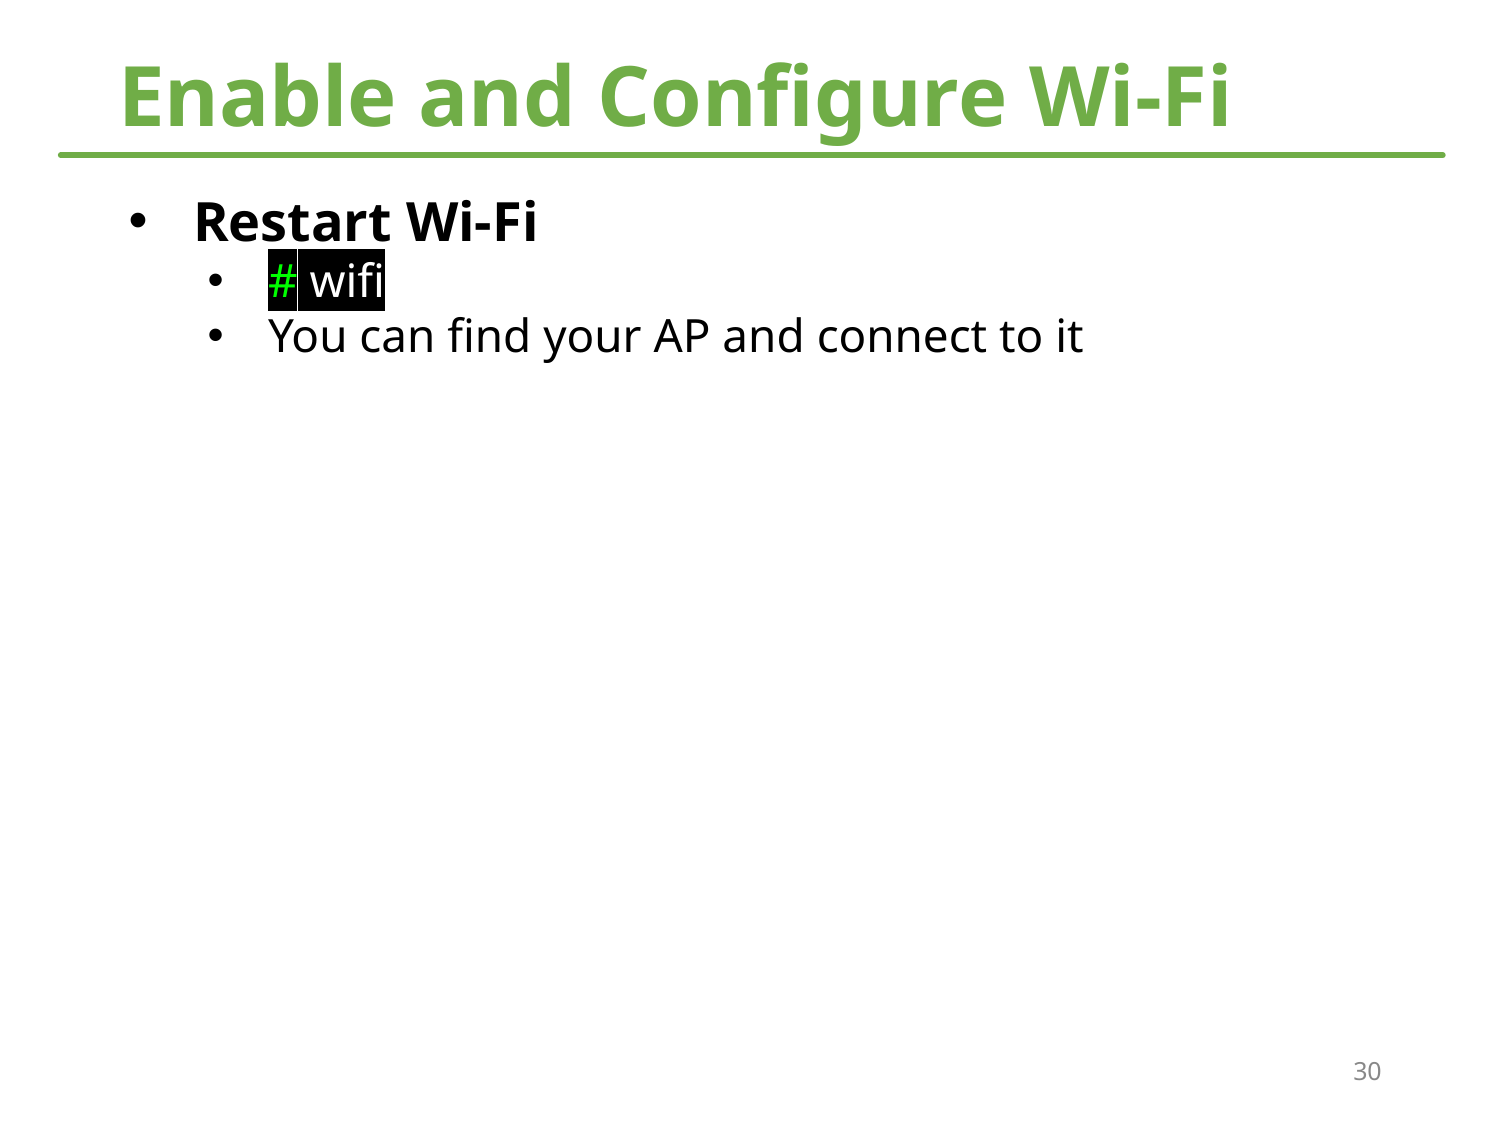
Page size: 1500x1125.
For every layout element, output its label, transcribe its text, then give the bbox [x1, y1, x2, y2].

list Restart Wi-Fi # wifi You can find your AP and connect to it [103, 179, 1397, 1081]
title Enable and Configure Wi-Fi [103, 43, 1483, 156]
slide_number 30 [1059, 1042, 1397, 1103]
